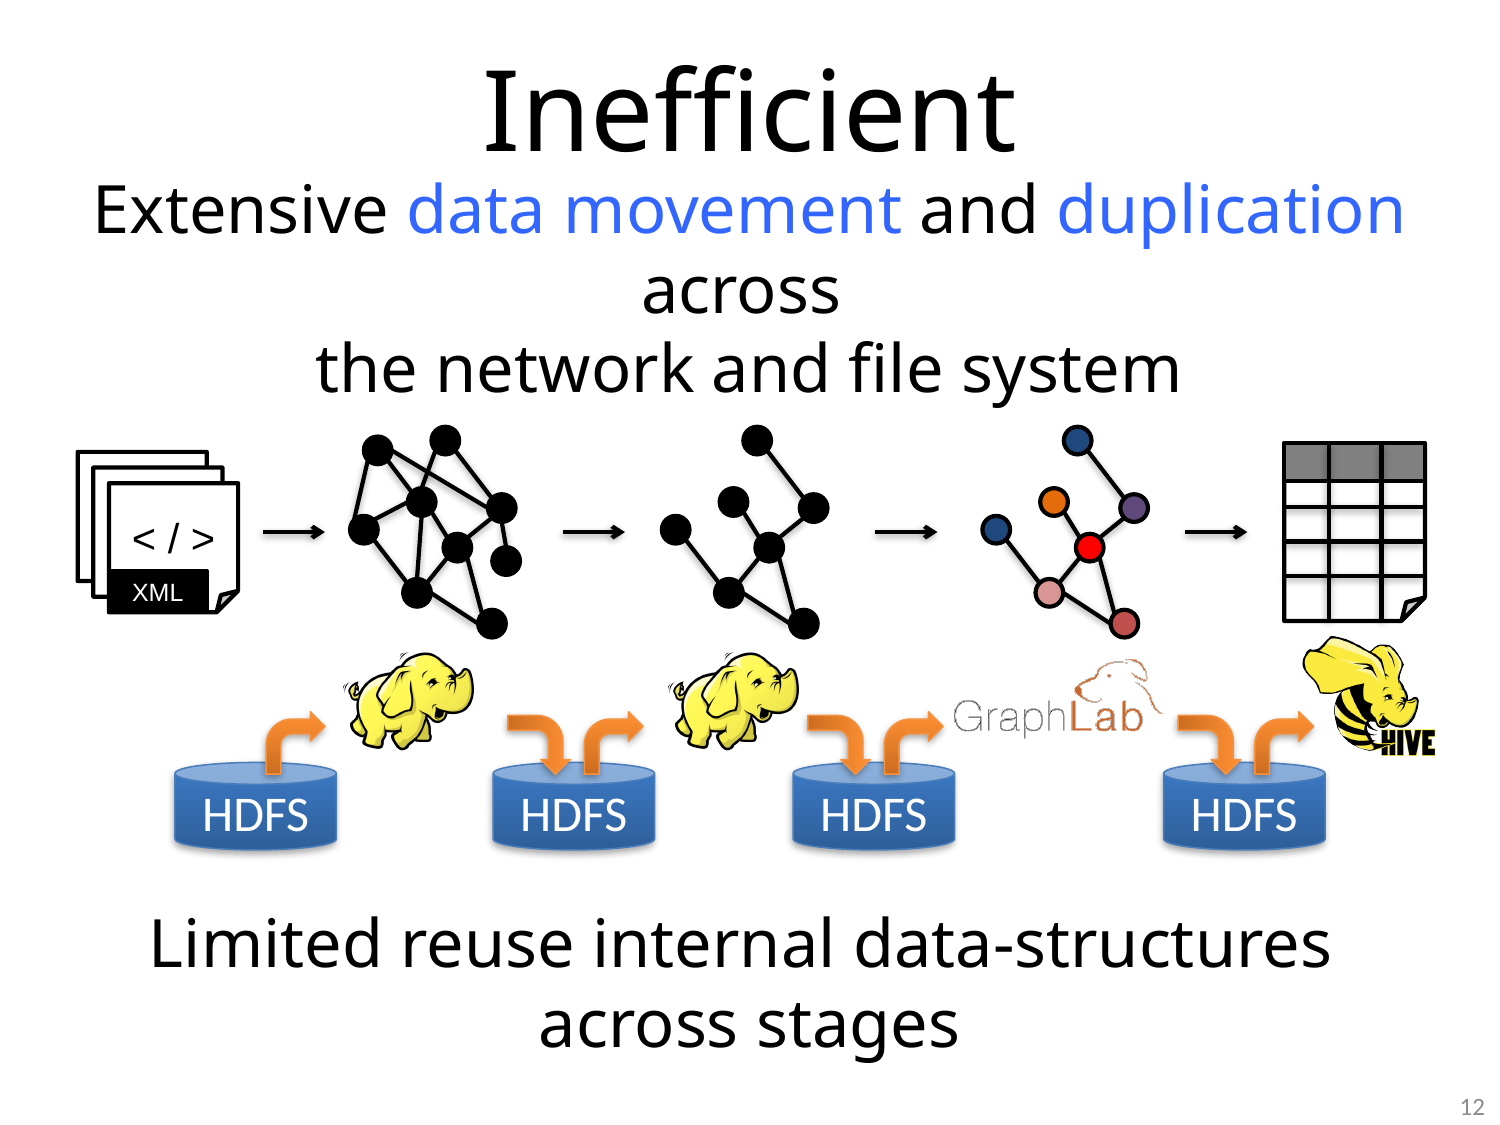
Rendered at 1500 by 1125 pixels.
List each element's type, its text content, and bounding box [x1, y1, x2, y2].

title Inefficient [75, 12, 1425, 192]
text_box Extensive data movement and duplication across the network and file system [0, 192, 1500, 381]
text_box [77, 426, 1438, 851]
text_box Limited reuse internal data-structures across stages [0, 887, 1500, 1075]
slide_number 12 [1149, 1075, 1500, 1125]
